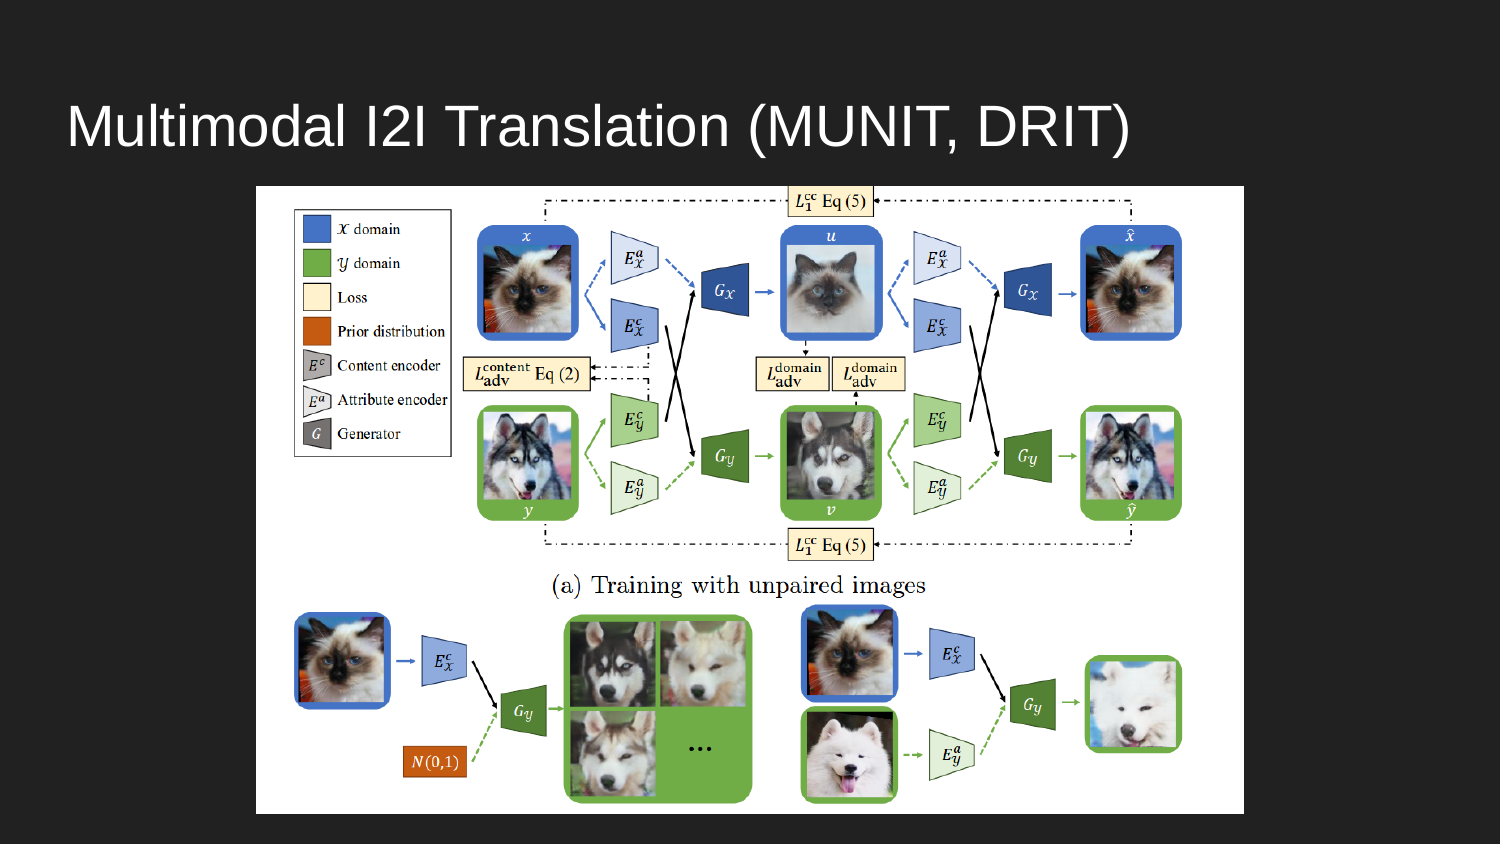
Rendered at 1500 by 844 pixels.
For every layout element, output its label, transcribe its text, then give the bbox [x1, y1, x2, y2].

picture [256, 186, 1244, 814]
title Multimodal I2I Translation (MUNIT, DRIT) [51, 72, 1449, 167]
